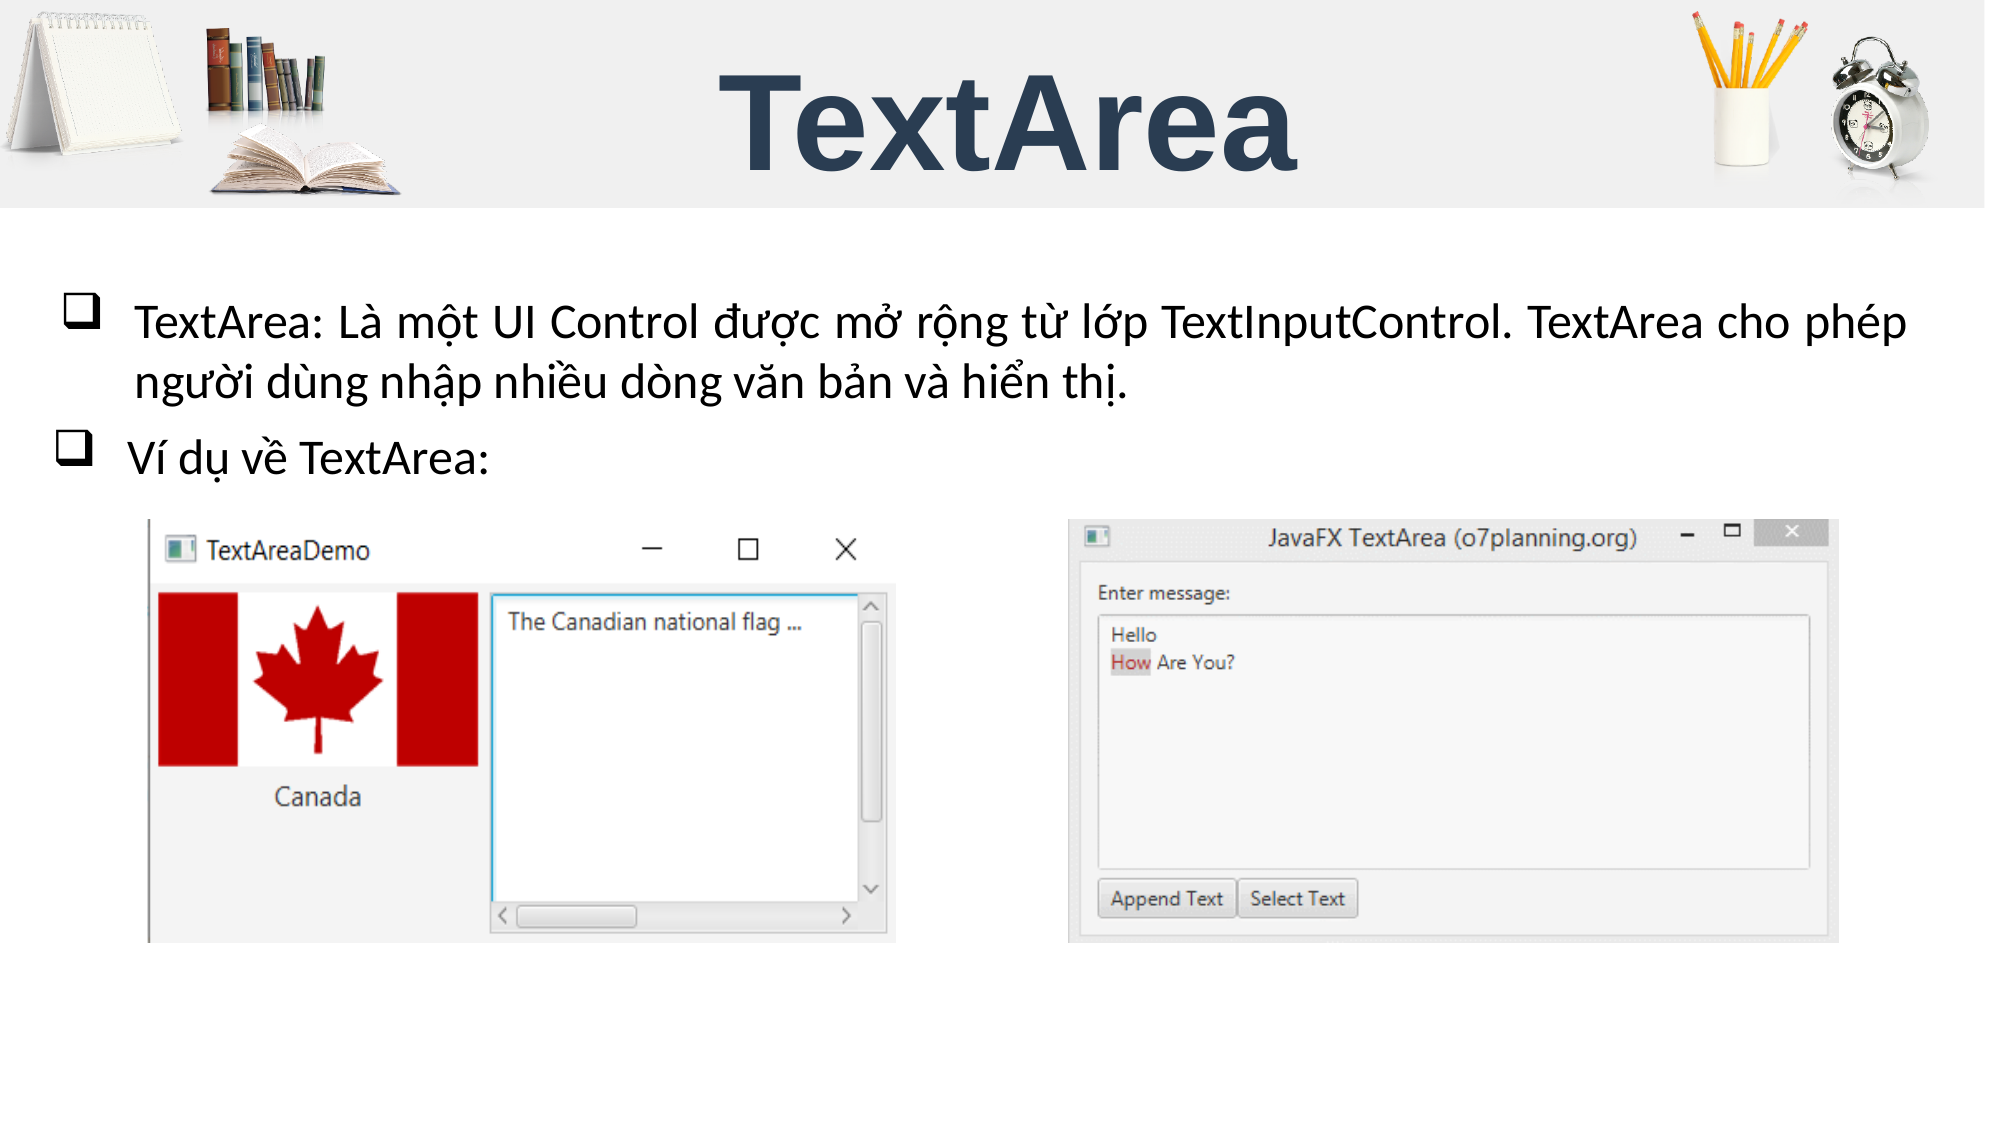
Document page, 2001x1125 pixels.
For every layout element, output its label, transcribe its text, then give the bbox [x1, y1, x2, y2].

text_box TextArea [704, 25, 1313, 206]
picture [1692, 11, 1808, 193]
text_box [0, 0, 1985, 209]
picture [1068, 519, 1839, 944]
text_box TextArea: Là một UI Control được mở rộng từ lớp TextInputControl. TextArea cho phép người dùng nhập nhiều dòng văn bản và hiển thị. [44, 280, 1924, 416]
text_box Ví dụ về TextArea: [37, 416, 1282, 492]
picture [205, 28, 402, 197]
picture [1827, 36, 1939, 212]
picture [0, 11, 186, 173]
picture [147, 519, 896, 944]
